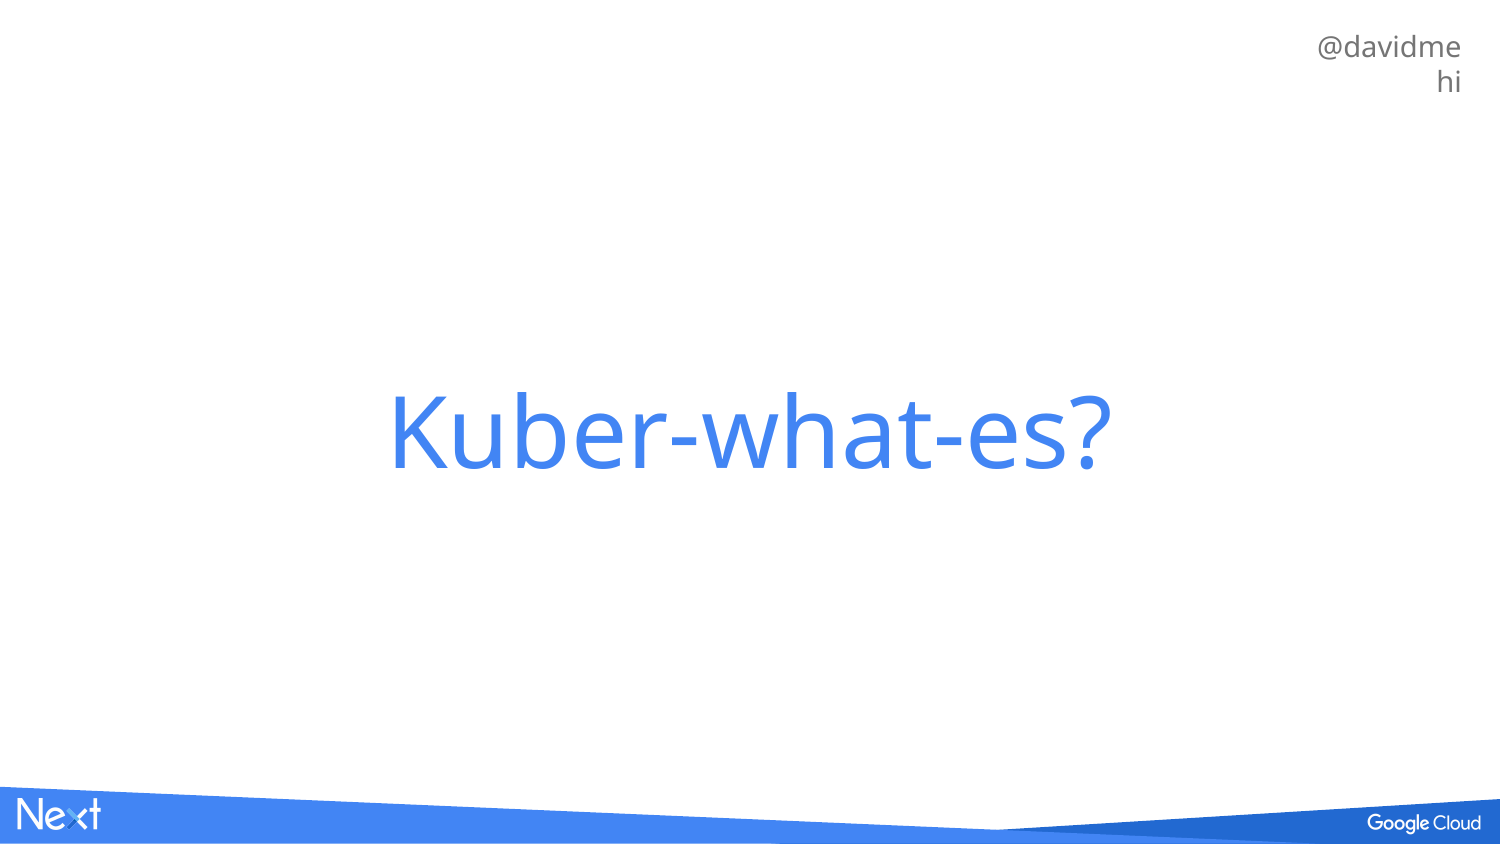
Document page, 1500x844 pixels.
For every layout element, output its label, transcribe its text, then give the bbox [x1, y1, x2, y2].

picture [1358, 805, 1490, 844]
picture [17, 798, 101, 830]
title Kuber-what-es? [96, 353, 1404, 491]
